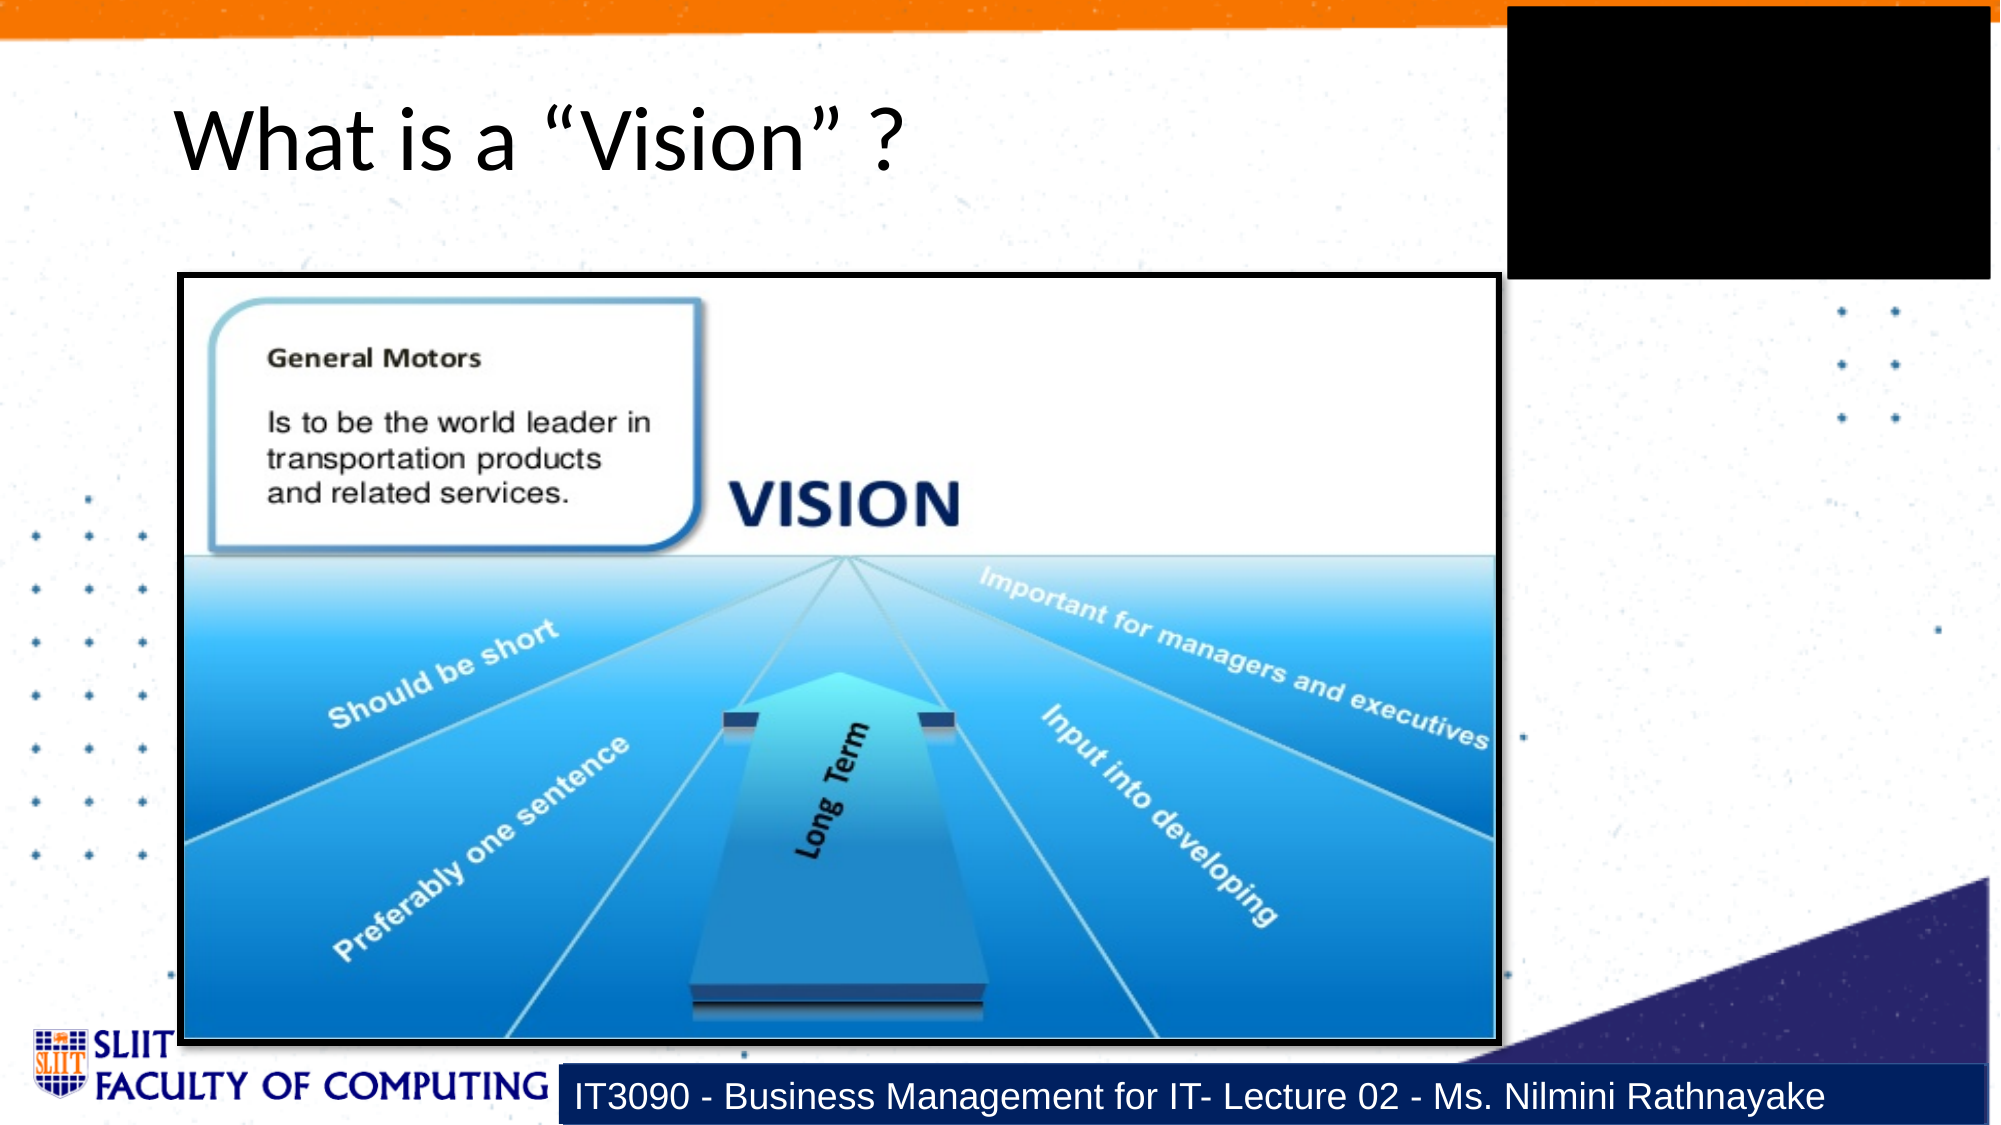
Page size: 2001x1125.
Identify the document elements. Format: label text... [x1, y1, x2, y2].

text_box What is a “Vision” ? [158, 71, 1120, 241]
text_box IT3090 - Business Management for IT- Lecture 02 - Ms. Nilmini Rathnayake [558, 1064, 1984, 1124]
picture [0, 0, 2000, 1125]
